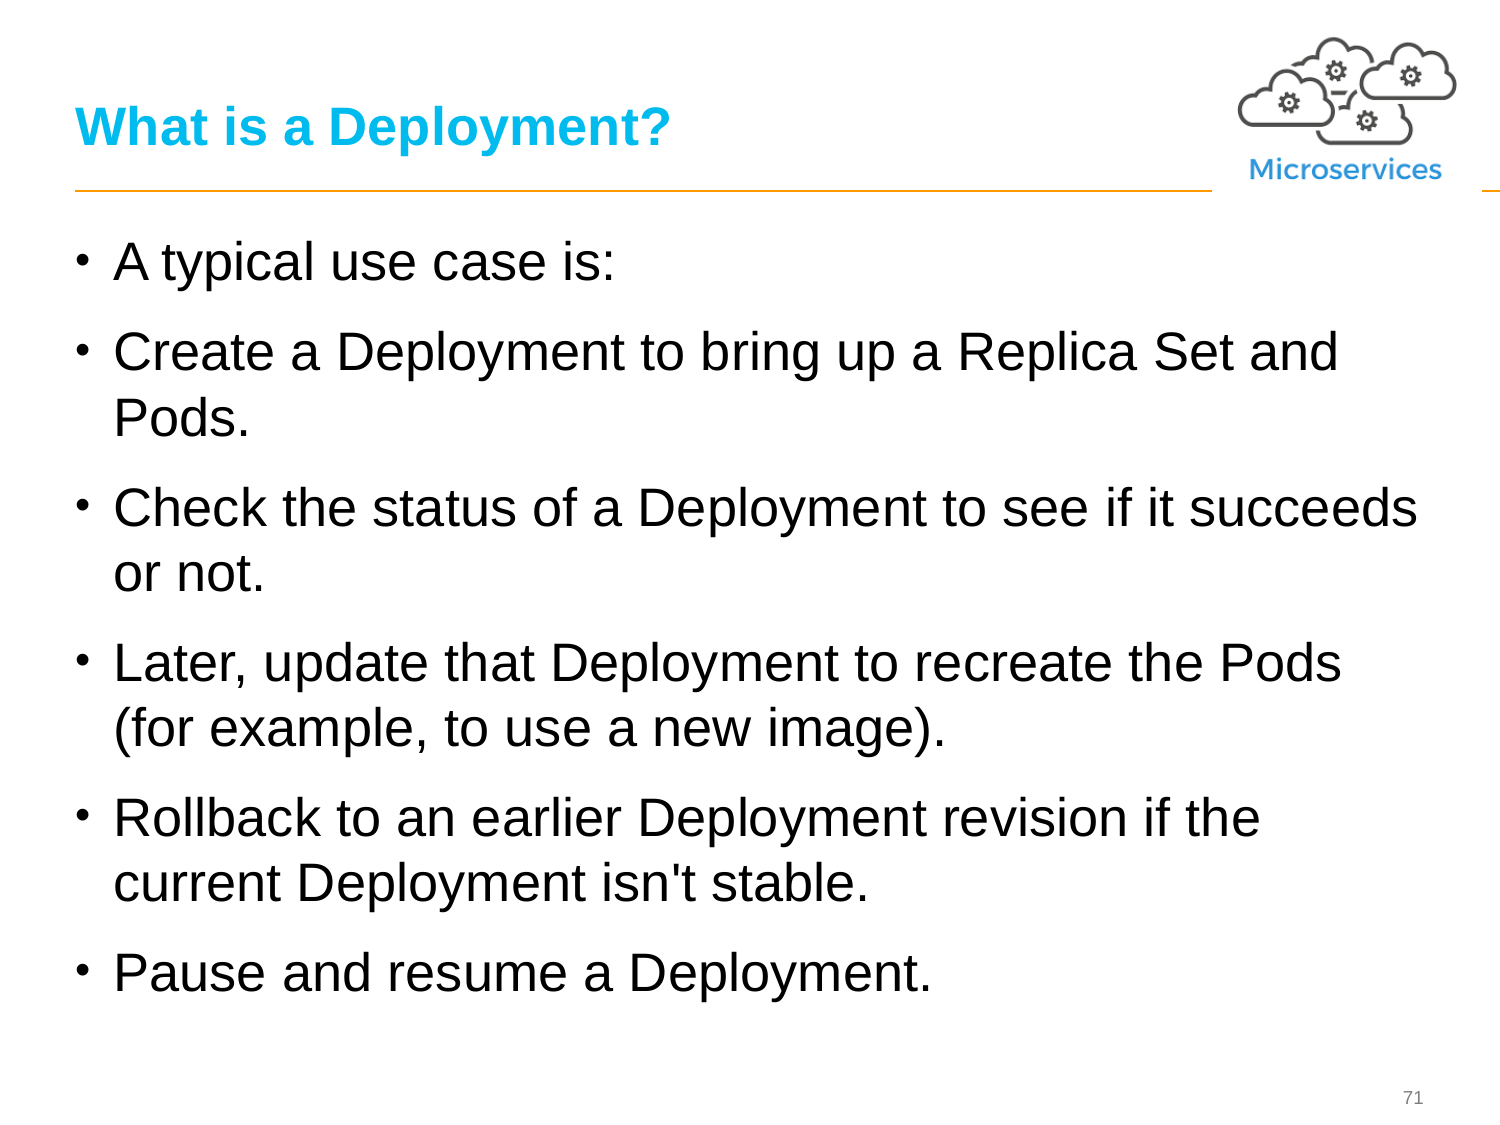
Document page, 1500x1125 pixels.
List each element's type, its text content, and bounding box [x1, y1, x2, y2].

picture [1212, 1, 1482, 203]
list A typical use case is: Create a Deployment to bring up a Replica Set and Pods. Check the status of a Deployment to see if it succeeds or not. Later, update that Deployment to recreate the Pods (for example, to use a new image). Rollback to an earlier Deployment revision if the current Deployment isn't stable. Pause and resume a Deployment. [75, 226, 1425, 1018]
title What is a Deployment? [75, 27, 1422, 157]
